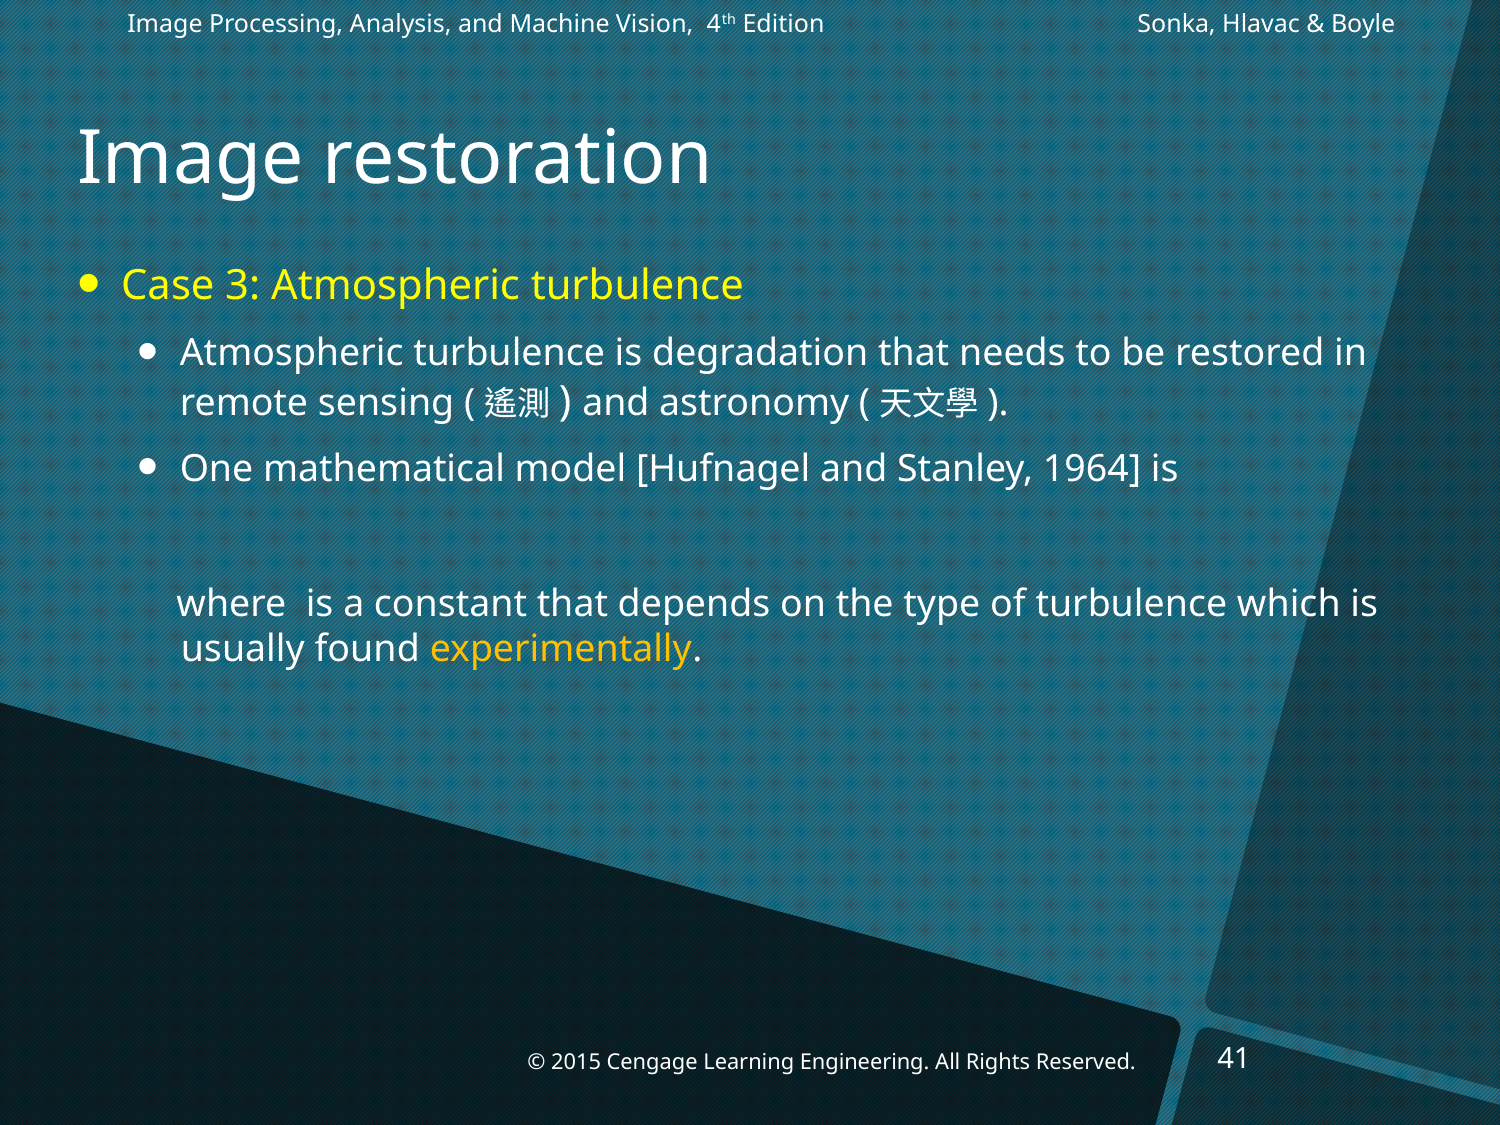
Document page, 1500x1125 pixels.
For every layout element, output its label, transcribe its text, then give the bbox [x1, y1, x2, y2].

title Image restoration [62, 82, 1463, 225]
text_box Image Processing, Analysis, and Machine Vision, 4th Edition Sonka, Hlavac & Boyle [112, 0, 1413, 45]
footer © 2015 Cengage Learning Engineering. All Rights Reserved. [512, 1032, 1163, 1093]
slide_number 41 [1202, 1024, 1463, 1094]
